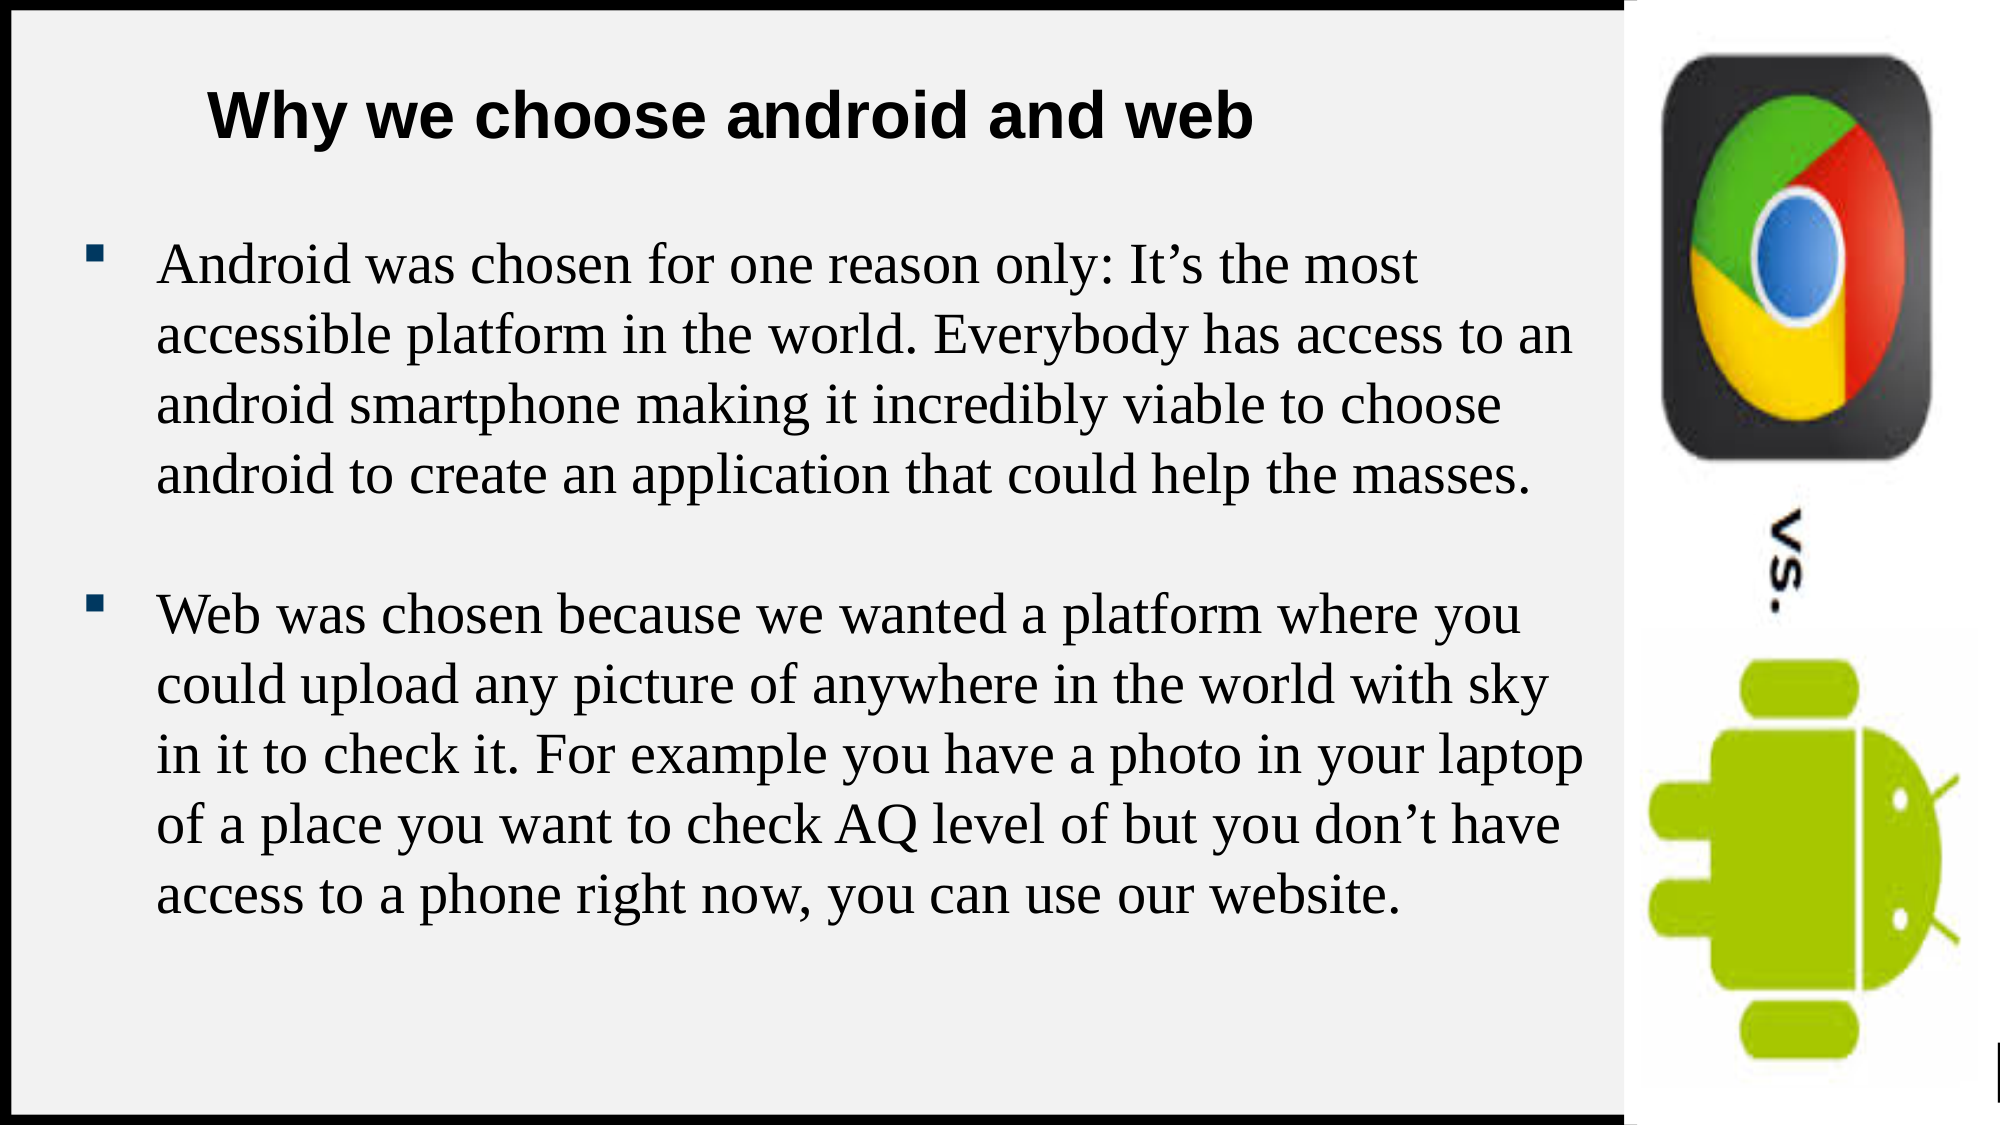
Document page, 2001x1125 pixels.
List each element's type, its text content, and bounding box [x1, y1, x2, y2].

text_box Why we choose android and web [193, 64, 1388, 159]
text_box Android was chosen for one reason only: It’s the most accessible platform in the world. Everybody has access to an android smartphone making it incredibly viable to choose android to create an application that could help the masses. Web was chosen because we wanted a platform where you could upload any picture of anywhere in the world with sky in it to check it. For example you have a photo in your laptop of a place you want to check AQ level of but you don’t have access to a phone right now, you can use our website. [66, 159, 1603, 1062]
picture [1247, 1, 2000, 1124]
